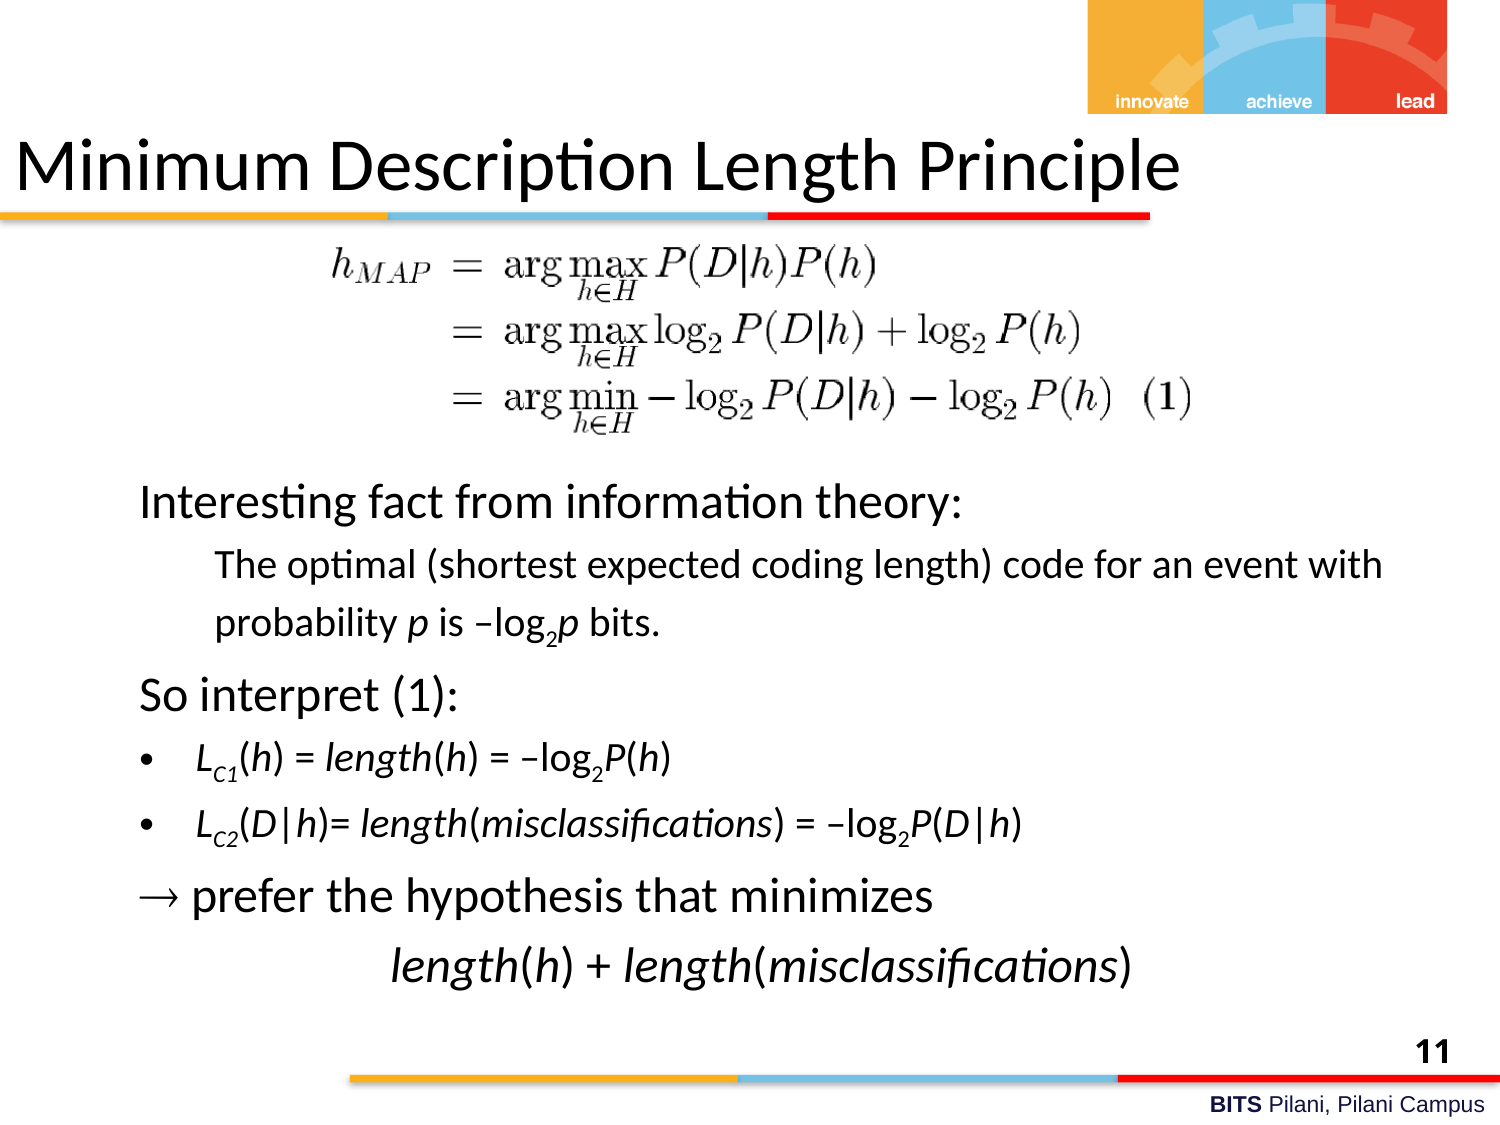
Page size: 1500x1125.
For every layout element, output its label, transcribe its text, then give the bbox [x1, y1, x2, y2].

slide_number 11 [1399, 1023, 1500, 1072]
picture [320, 238, 1205, 452]
list Interesting fact from information theory: The optimal (shortest expected coding length) code for an event with probability p is –log2p bits. So interpret (1): LC1(h) = length(h) = –log2P(h) LC2(D|h)= length(misclassifications) = –log2P(D|h)  prefer the hypothesis that minimizes length(h) + length(misclassifications) [124, 460, 1400, 1024]
title Minimum Description Length Principle [0, 66, 1363, 254]
picture [1087, 0, 1448, 114]
